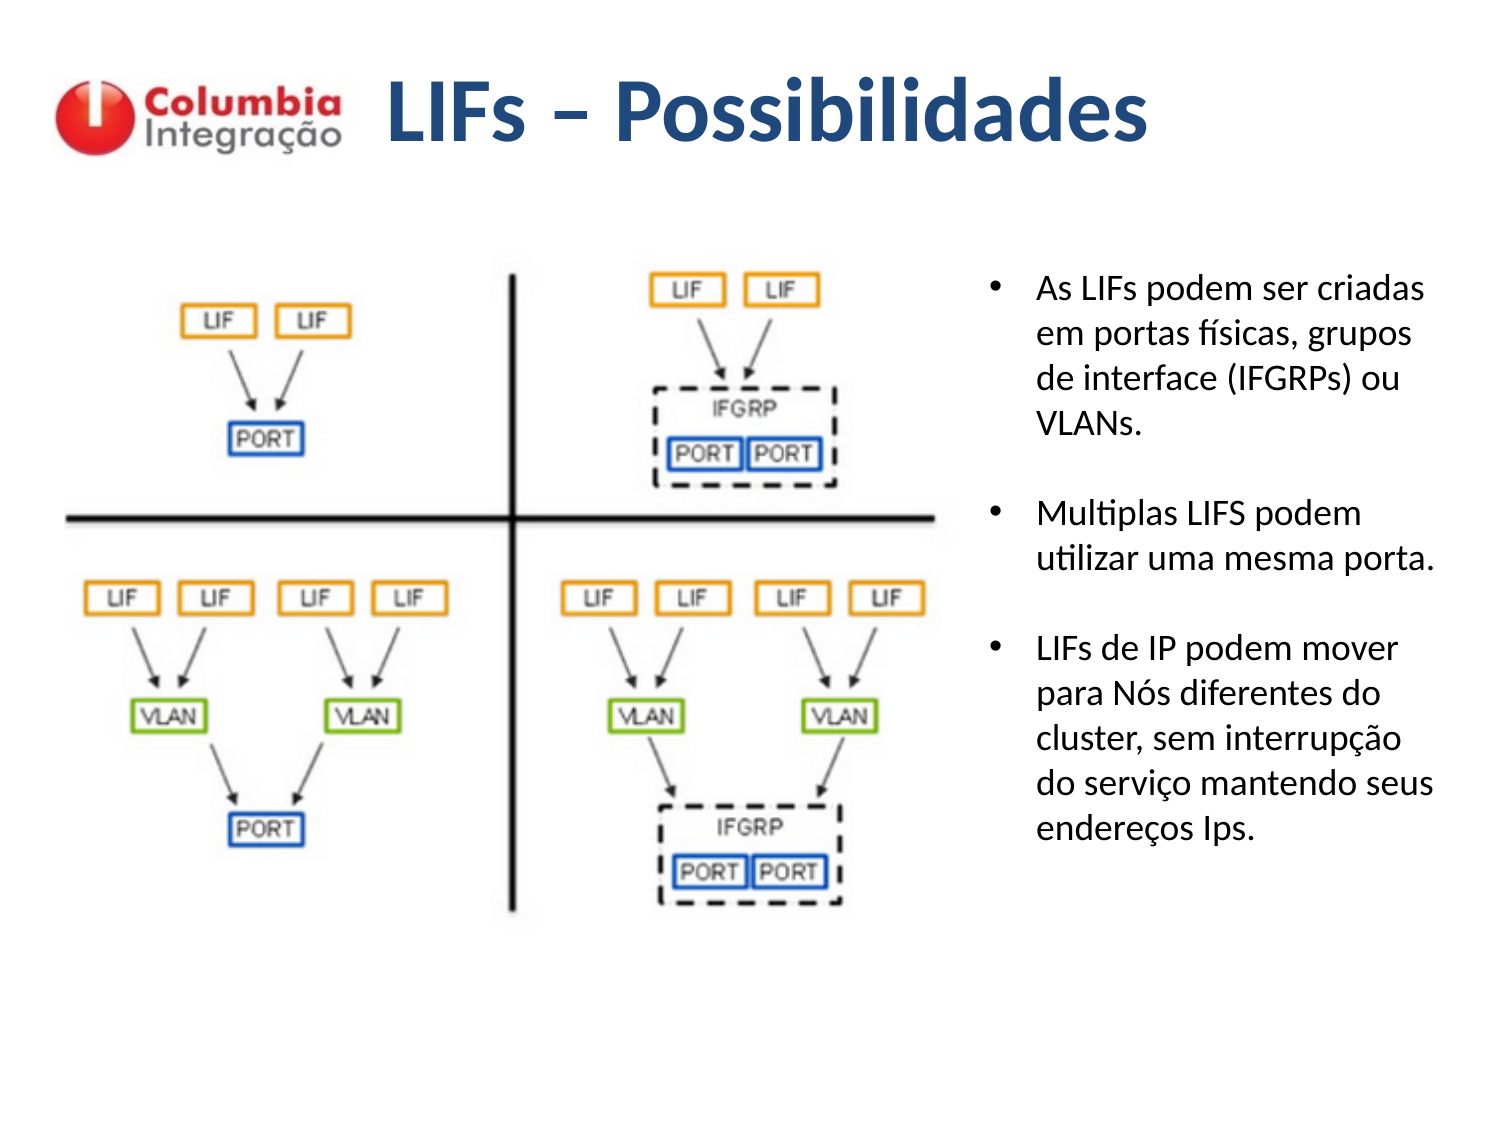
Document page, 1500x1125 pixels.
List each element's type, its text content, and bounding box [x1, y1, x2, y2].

picture [64, 196, 975, 995]
text_box As LIFs podem ser criadas em portas físicas, grupos de interface (IFGRPs) ou VLANs. Multiplas LIFS podem utilizar uma mesma porta. LIFs de IP podem mover para Nós diferentes do cluster, sem interrupção do serviço mantendo seus endereços Ips. [980, 255, 1459, 856]
picture [53, 78, 354, 168]
title LIFs – Possibilidades [371, 42, 1447, 232]
